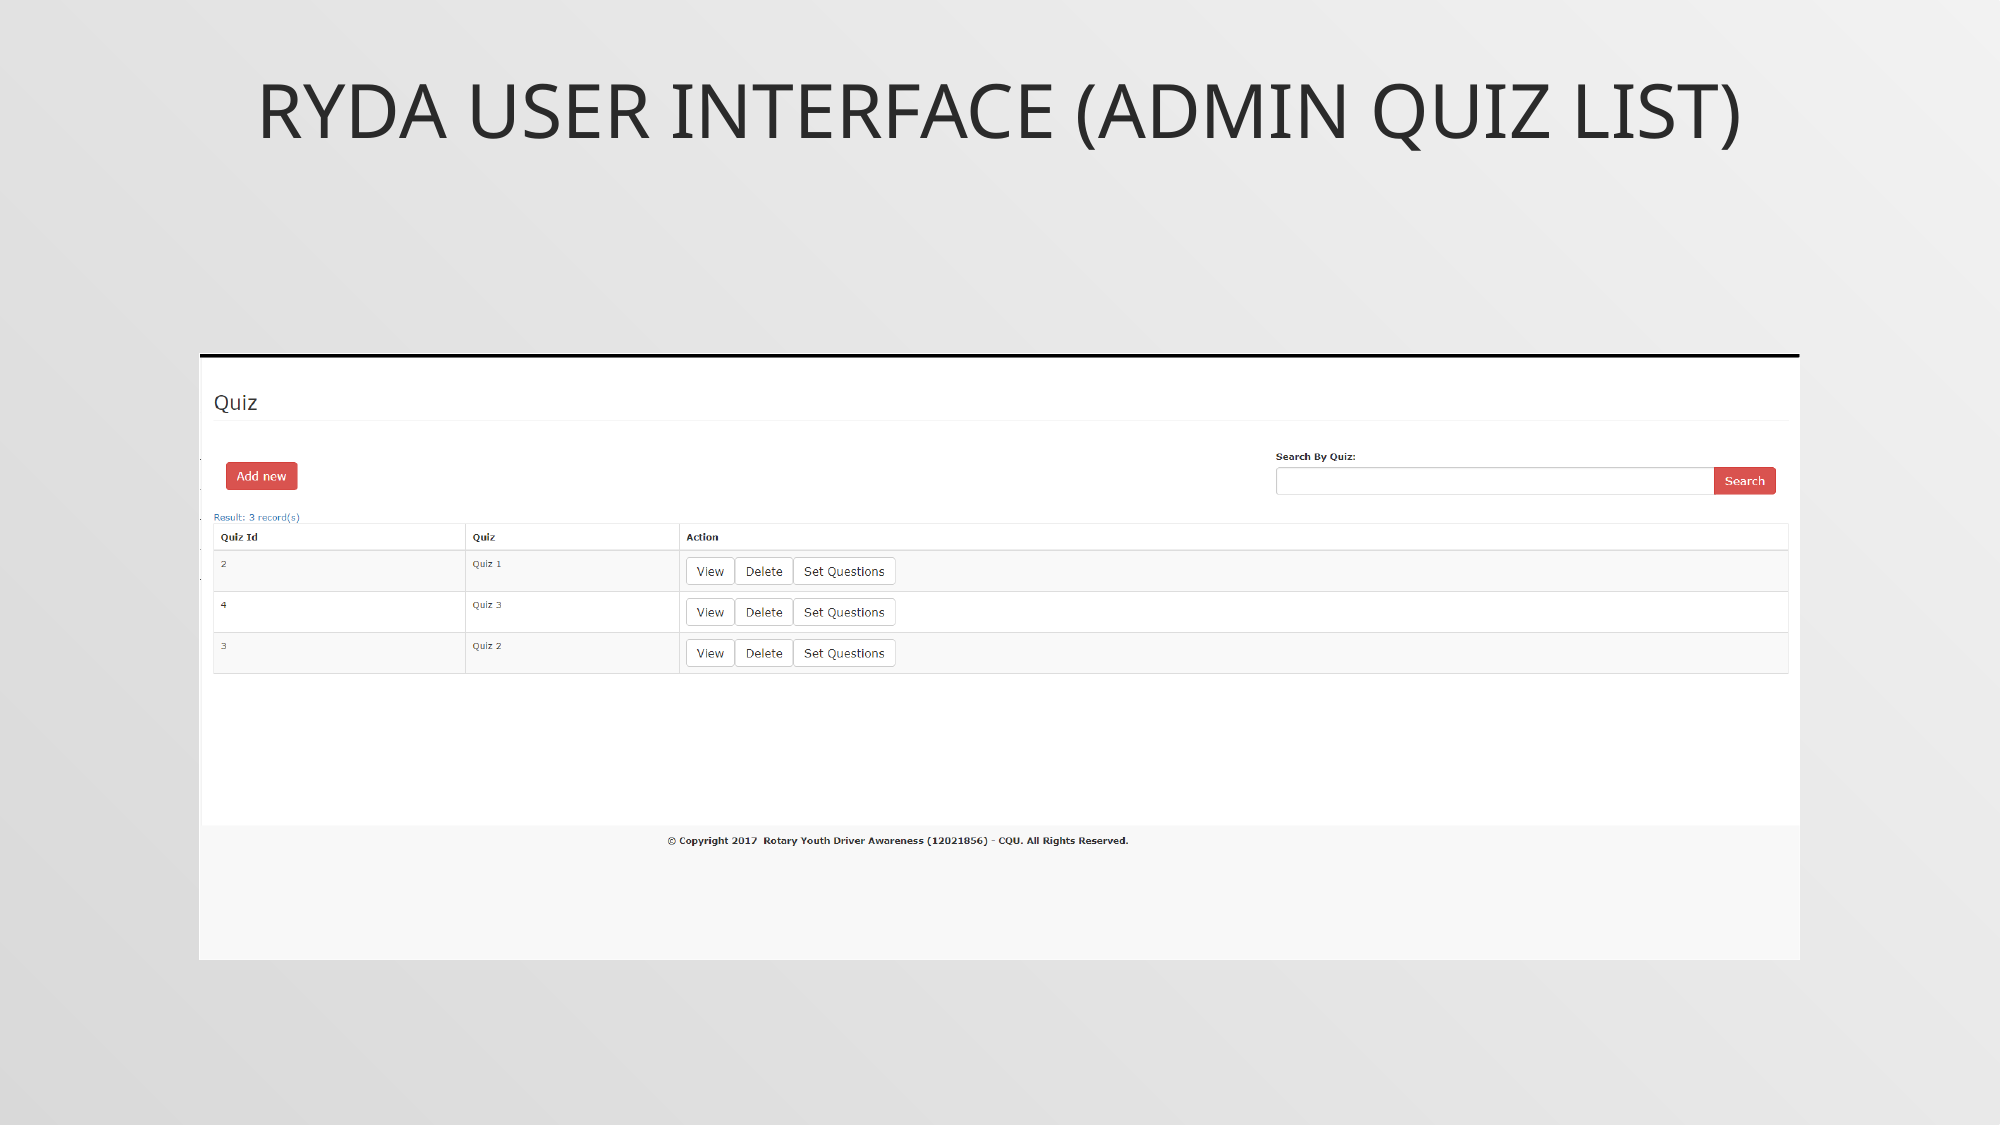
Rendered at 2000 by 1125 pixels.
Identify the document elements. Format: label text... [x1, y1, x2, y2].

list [199, 353, 1800, 960]
title ryda User Interface (Admin Quiz List) [199, 50, 1800, 163]
